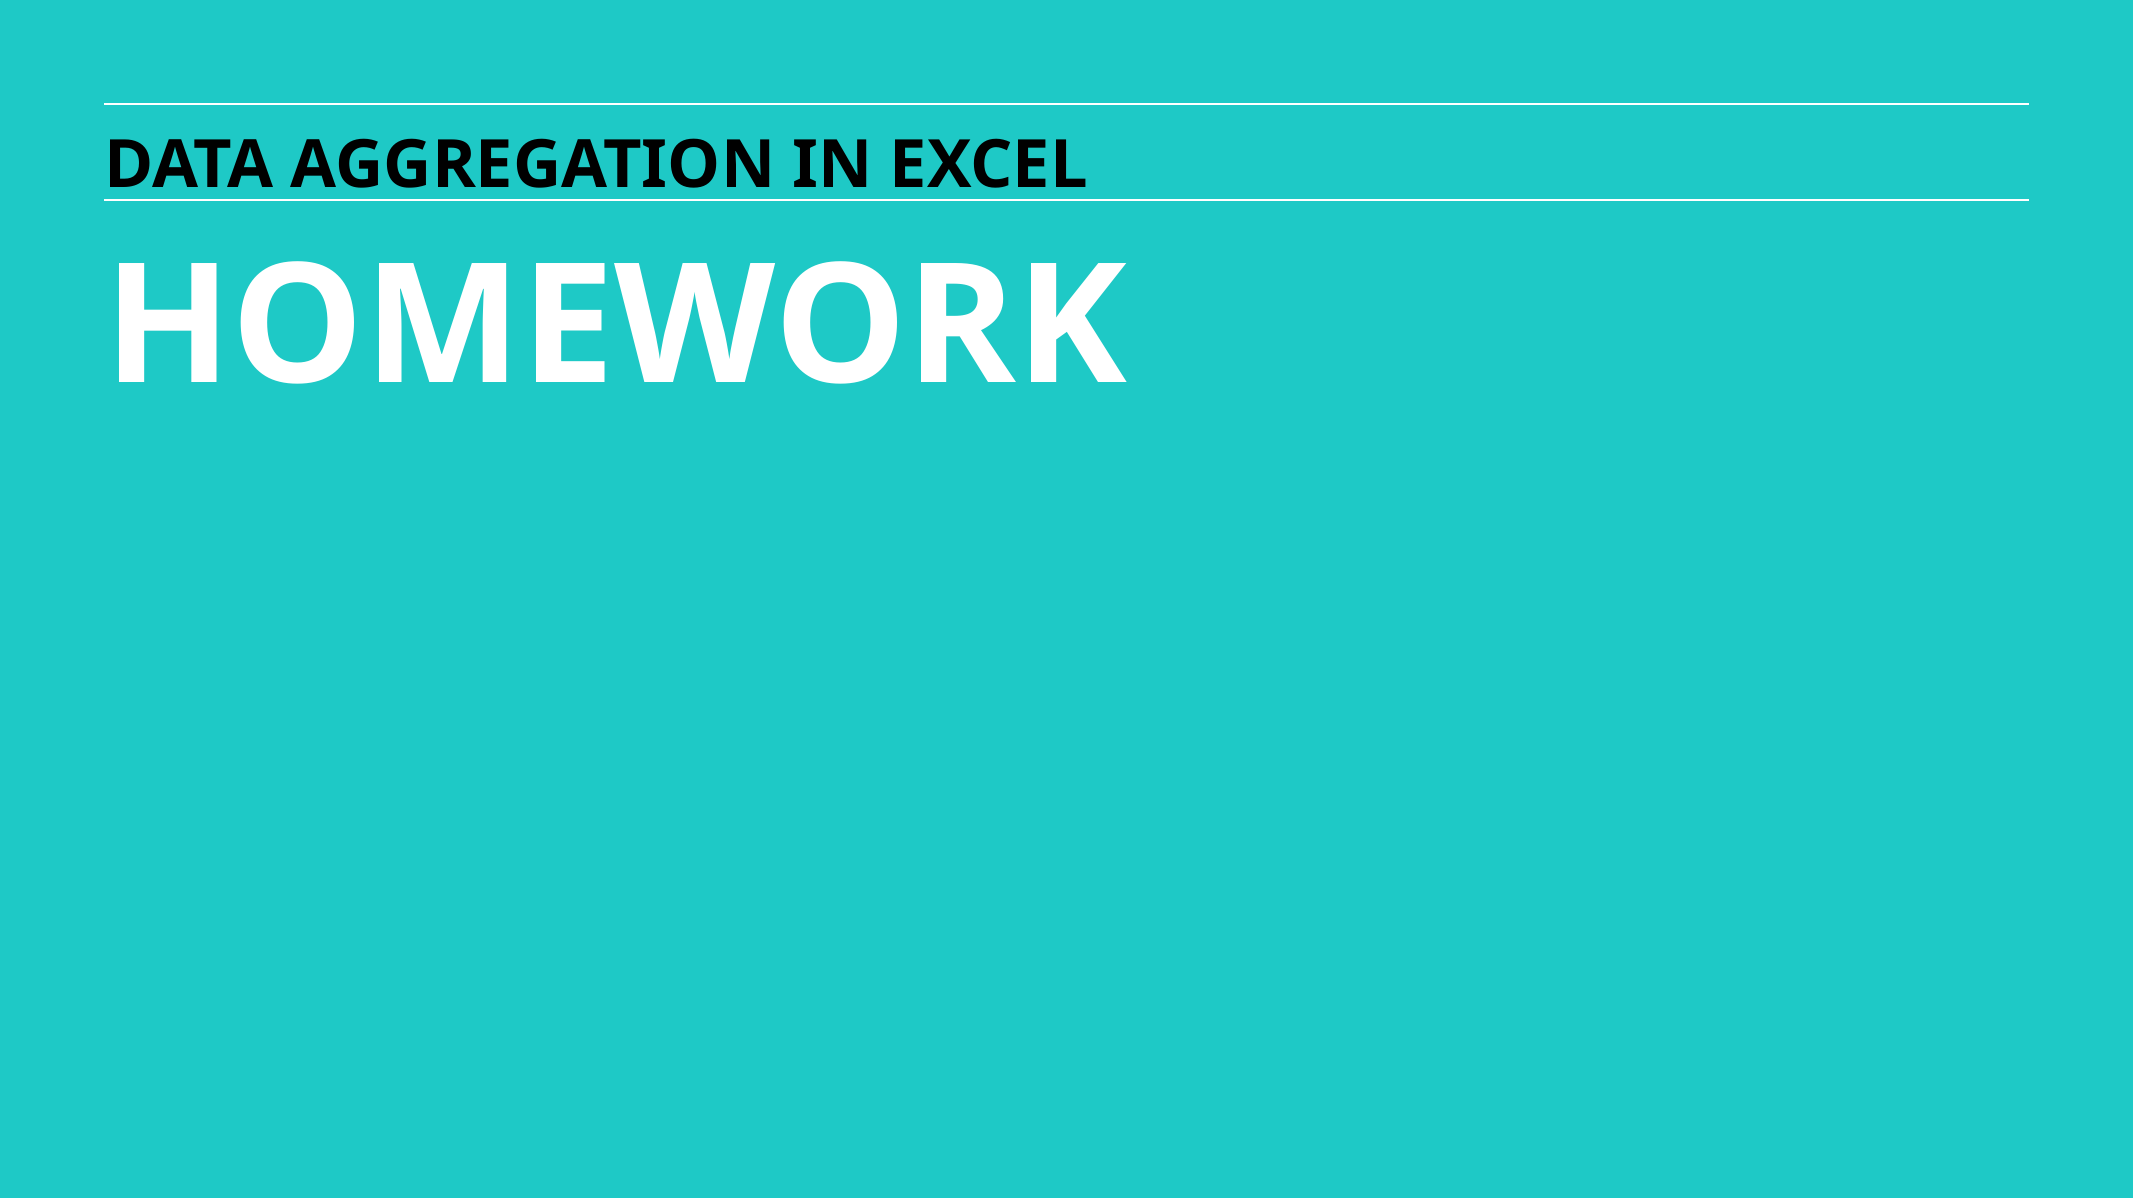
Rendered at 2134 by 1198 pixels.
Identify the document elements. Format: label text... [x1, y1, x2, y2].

text_box HOMEWORK [104, 241, 2030, 703]
text_box DATA AGGREGATION IN EXCEL [104, 120, 1771, 192]
